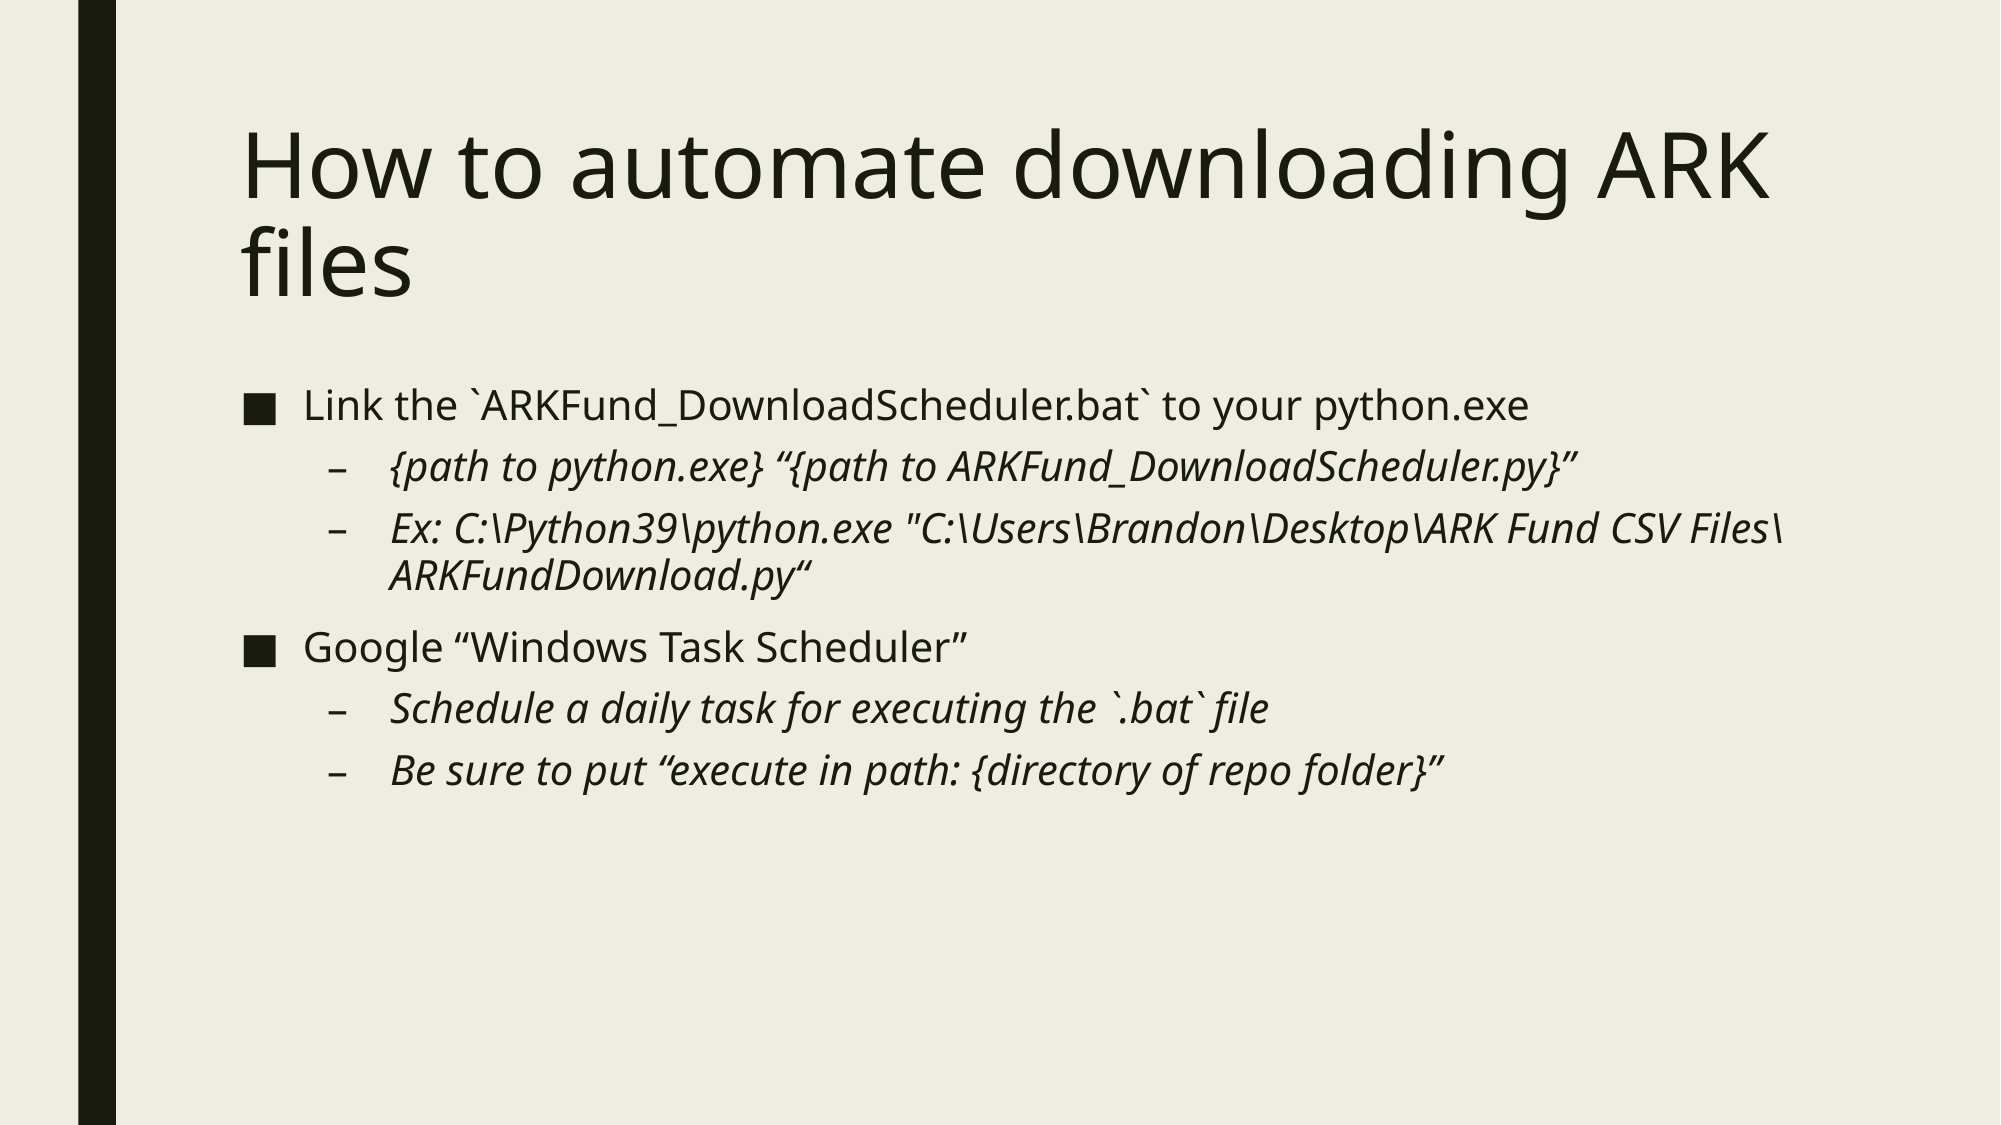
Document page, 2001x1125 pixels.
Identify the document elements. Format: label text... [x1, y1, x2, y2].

title How to automate downloading ARK files [225, 112, 1800, 357]
list Link the `ARKFund_DownloadScheduler.bat` to your python.exe {path to python.exe} “{path to ARKFund_DownloadScheduler.py}” Ex: C:\Python39\python.exe "C:\Users\Brandon\Desktop\ARK Fund CSV Files\ARKFundDownload.py“ Google “Windows Task Scheduler” Schedule a daily task for executing the `.bat` file Be sure to put “execute in path: {directory of repo folder}” [225, 375, 1800, 963]
